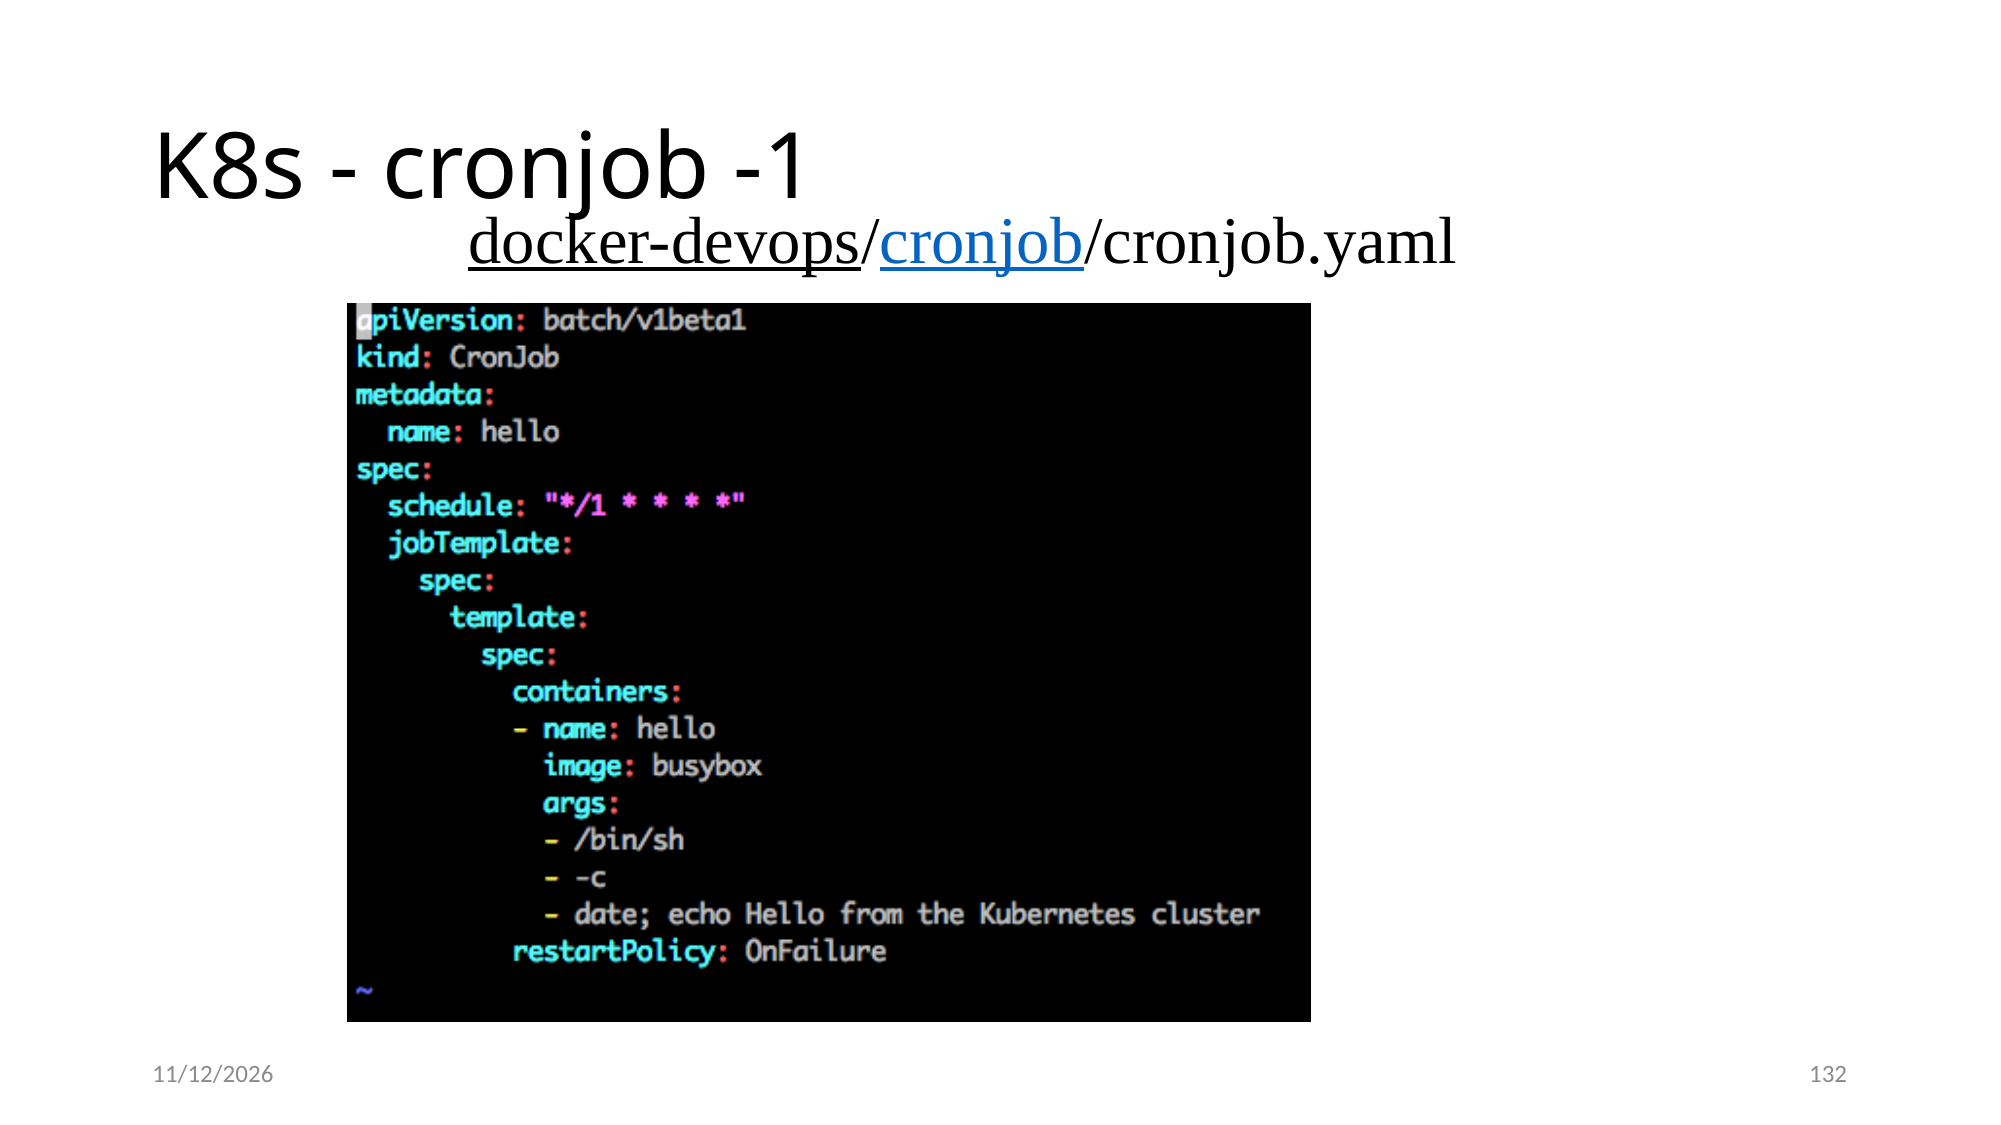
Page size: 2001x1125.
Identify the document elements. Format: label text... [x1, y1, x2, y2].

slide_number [137, 1042, 588, 1103]
slide_number 132 [1412, 1042, 1863, 1103]
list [347, 303, 1311, 1022]
title K8s - cronjob -1 [137, 59, 1863, 278]
text_box docker-devops/cronjob/cronjob.yaml [453, 189, 1473, 285]
